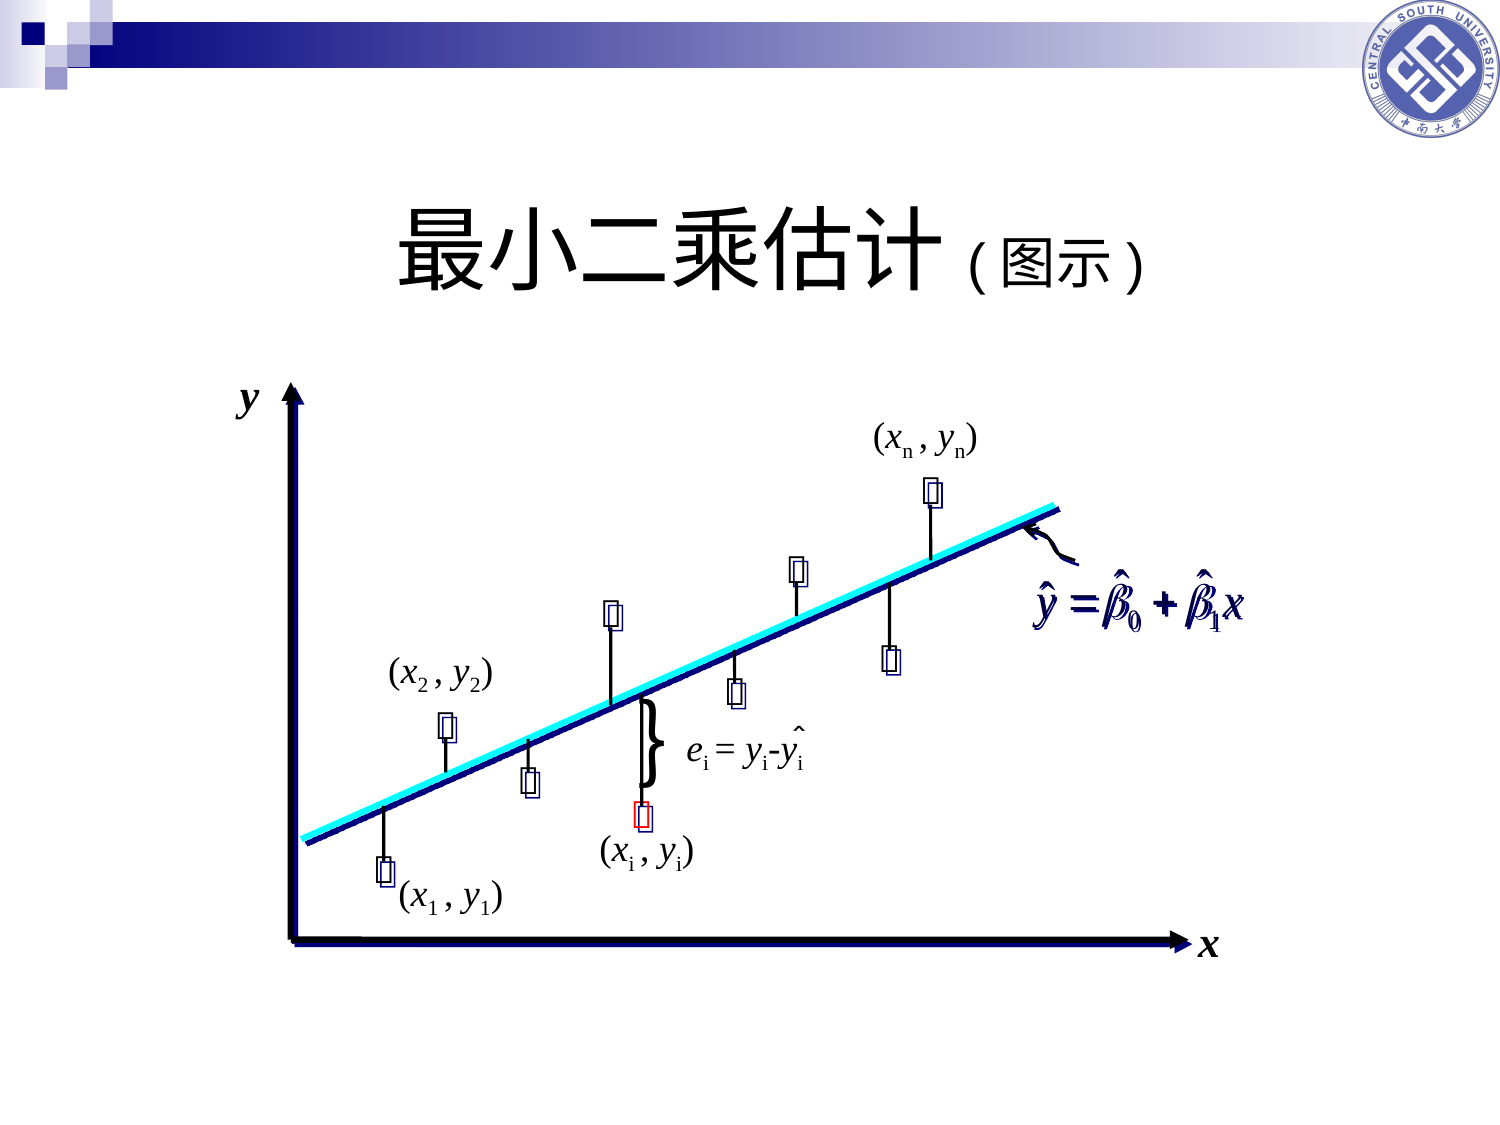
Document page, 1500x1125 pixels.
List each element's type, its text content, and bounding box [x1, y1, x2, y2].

picture [1362, 0, 1500, 138]
title 最小二乘估计(图示) [346, 181, 1210, 313]
text_box [187, 337, 1313, 985]
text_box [218, 359, 1249, 975]
